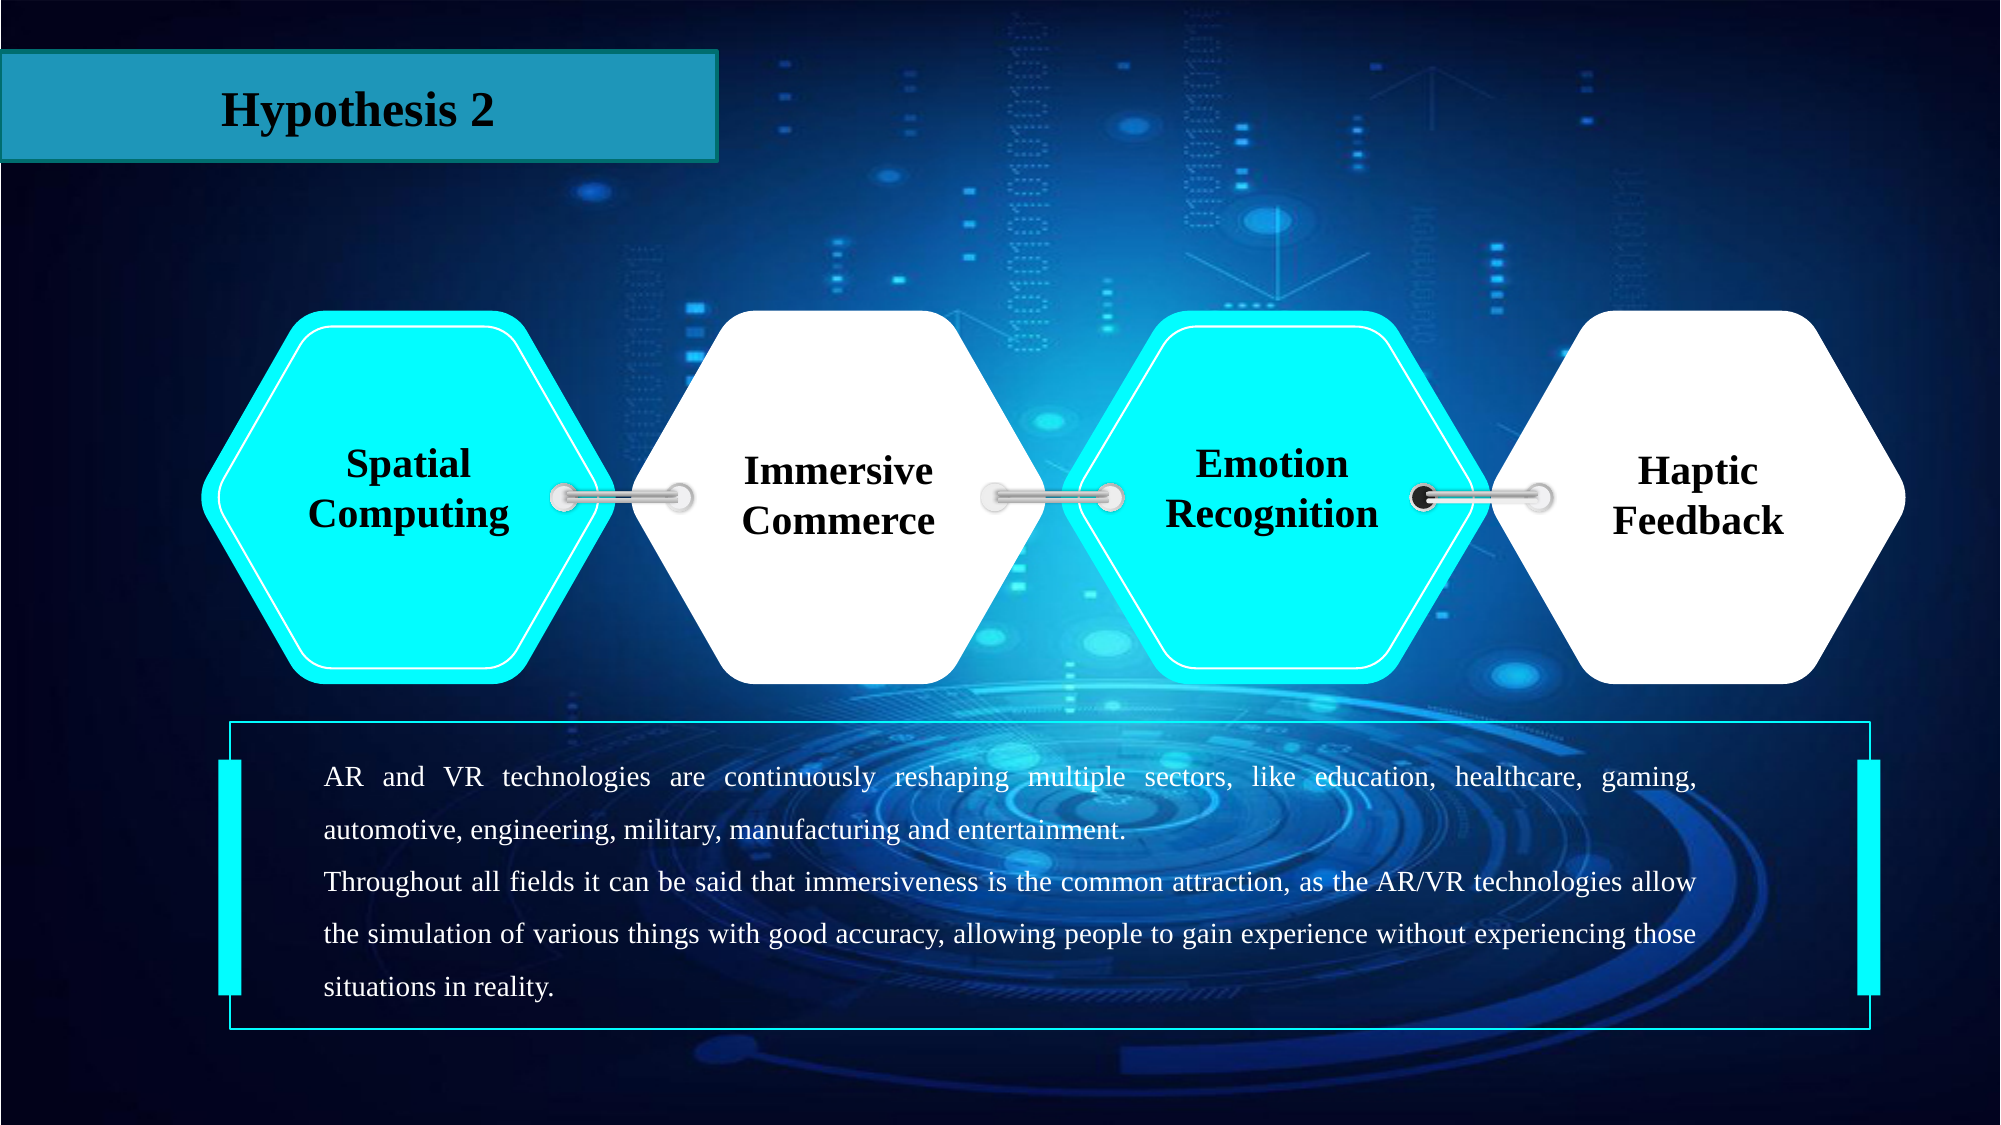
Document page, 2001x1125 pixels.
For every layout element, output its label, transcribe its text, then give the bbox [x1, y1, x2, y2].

text_box [1855, 758, 1882, 997]
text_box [1491, 310, 1906, 685]
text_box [1060, 310, 1491, 685]
text_box Hypothesis 2 [0, 49, 719, 163]
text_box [980, 483, 1125, 512]
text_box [630, 310, 1046, 685]
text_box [549, 483, 694, 512]
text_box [200, 310, 616, 685]
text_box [1409, 483, 1554, 512]
picture [1, 0, 2000, 1125]
text_box [228, 720, 1872, 1031]
text_box [216, 758, 243, 997]
